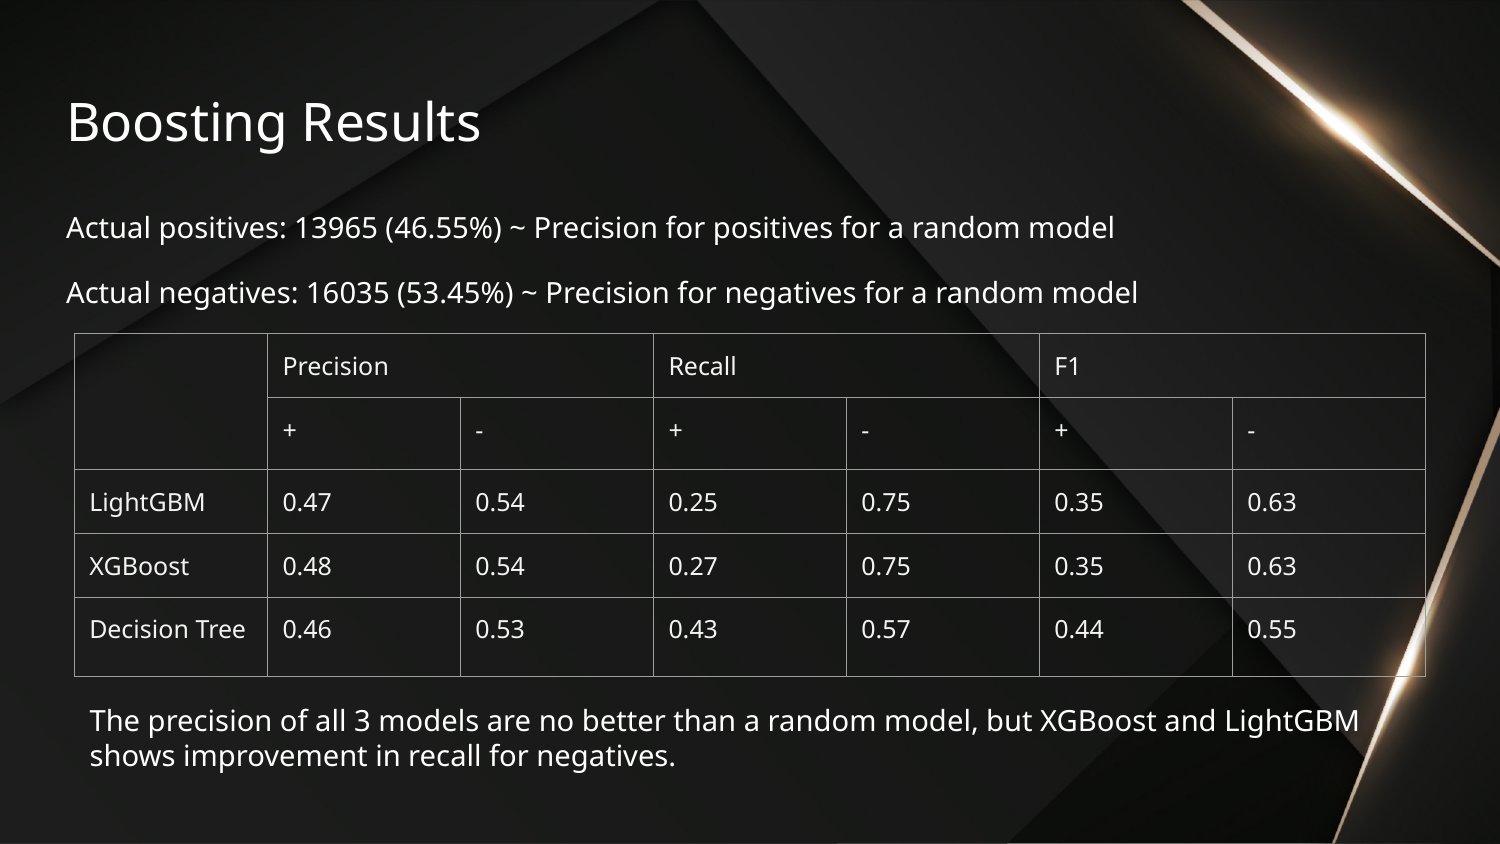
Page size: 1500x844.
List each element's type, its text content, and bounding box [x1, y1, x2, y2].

table_cell 0.47 [268, 470, 460, 533]
table_header F1 [1040, 334, 1425, 397]
table_cell + [654, 398, 846, 469]
table_cell 0.48 [268, 534, 460, 597]
table_cell LightGBM [75, 470, 267, 533]
table_cell 0.35 [1040, 470, 1232, 533]
table_cell 0.53 [461, 598, 653, 676]
list Actual positives: 13965 (46.55%) ~ Precision for positives for a random model Actual negatives: 16035 (53.45%) ~ Precision for negatives for a random model [51, 189, 1449, 750]
table_cell 0.63 [1233, 534, 1425, 597]
table_cell - [1233, 398, 1425, 469]
table_cell + [1040, 398, 1232, 469]
table_cell 0.55 [1233, 598, 1425, 676]
picture [0, 0, 1500, 844]
table_cell 0.57 [847, 598, 1039, 676]
table_cell 0.35 [1040, 534, 1232, 597]
title Boosting Results [51, 72, 1449, 167]
text_box The precision of all 3 models are no better than a random model, but XGBoost and LightGBM shows improvement in recall for negatives. [74, 686, 1426, 787]
table_cell 0.63 [1233, 470, 1425, 533]
table_cell - [847, 398, 1039, 469]
table_cell + [268, 398, 460, 469]
table_cell 0.44 [1040, 598, 1232, 676]
table_header Recall [654, 334, 1039, 397]
table_cell Decision Tree [75, 598, 267, 676]
table_cell 0.75 [847, 470, 1039, 533]
table_cell 0.54 [461, 534, 653, 597]
table_cell 0.27 [654, 534, 846, 597]
table_cell 0.75 [847, 534, 1039, 597]
table_cell 0.43 [654, 598, 846, 676]
table_header Precision [268, 334, 653, 397]
table_cell 0.46 [268, 598, 460, 676]
table_header [75, 334, 267, 469]
table_cell - [461, 398, 653, 469]
table_cell XGBoost [75, 534, 267, 597]
table_cell 0.25 [654, 470, 846, 533]
table_cell 0.54 [461, 470, 653, 533]
